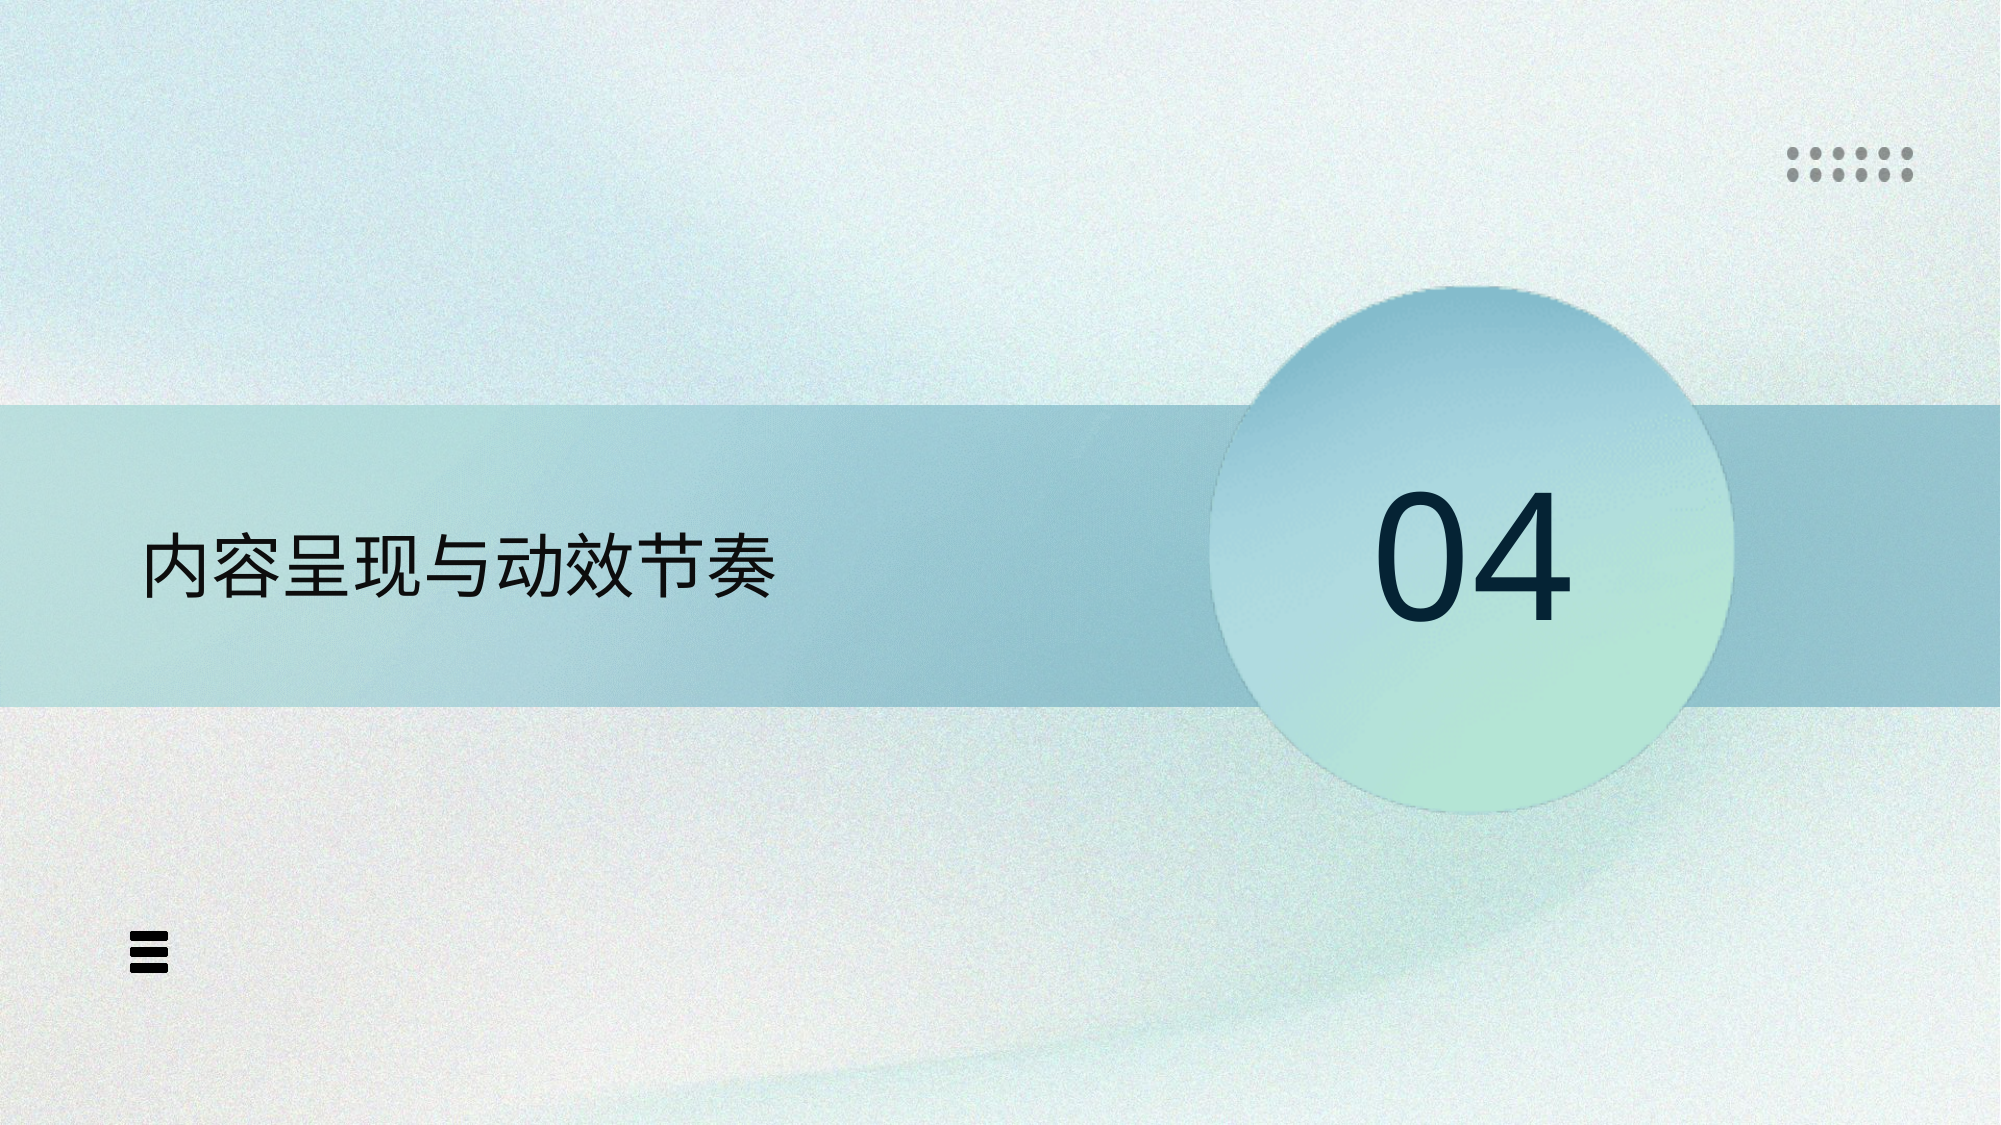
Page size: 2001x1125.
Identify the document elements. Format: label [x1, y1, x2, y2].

text_box [131, 932, 167, 940]
text_box [131, 964, 167, 972]
picture [0, 0, 2001, 1125]
text_box [131, 948, 167, 956]
